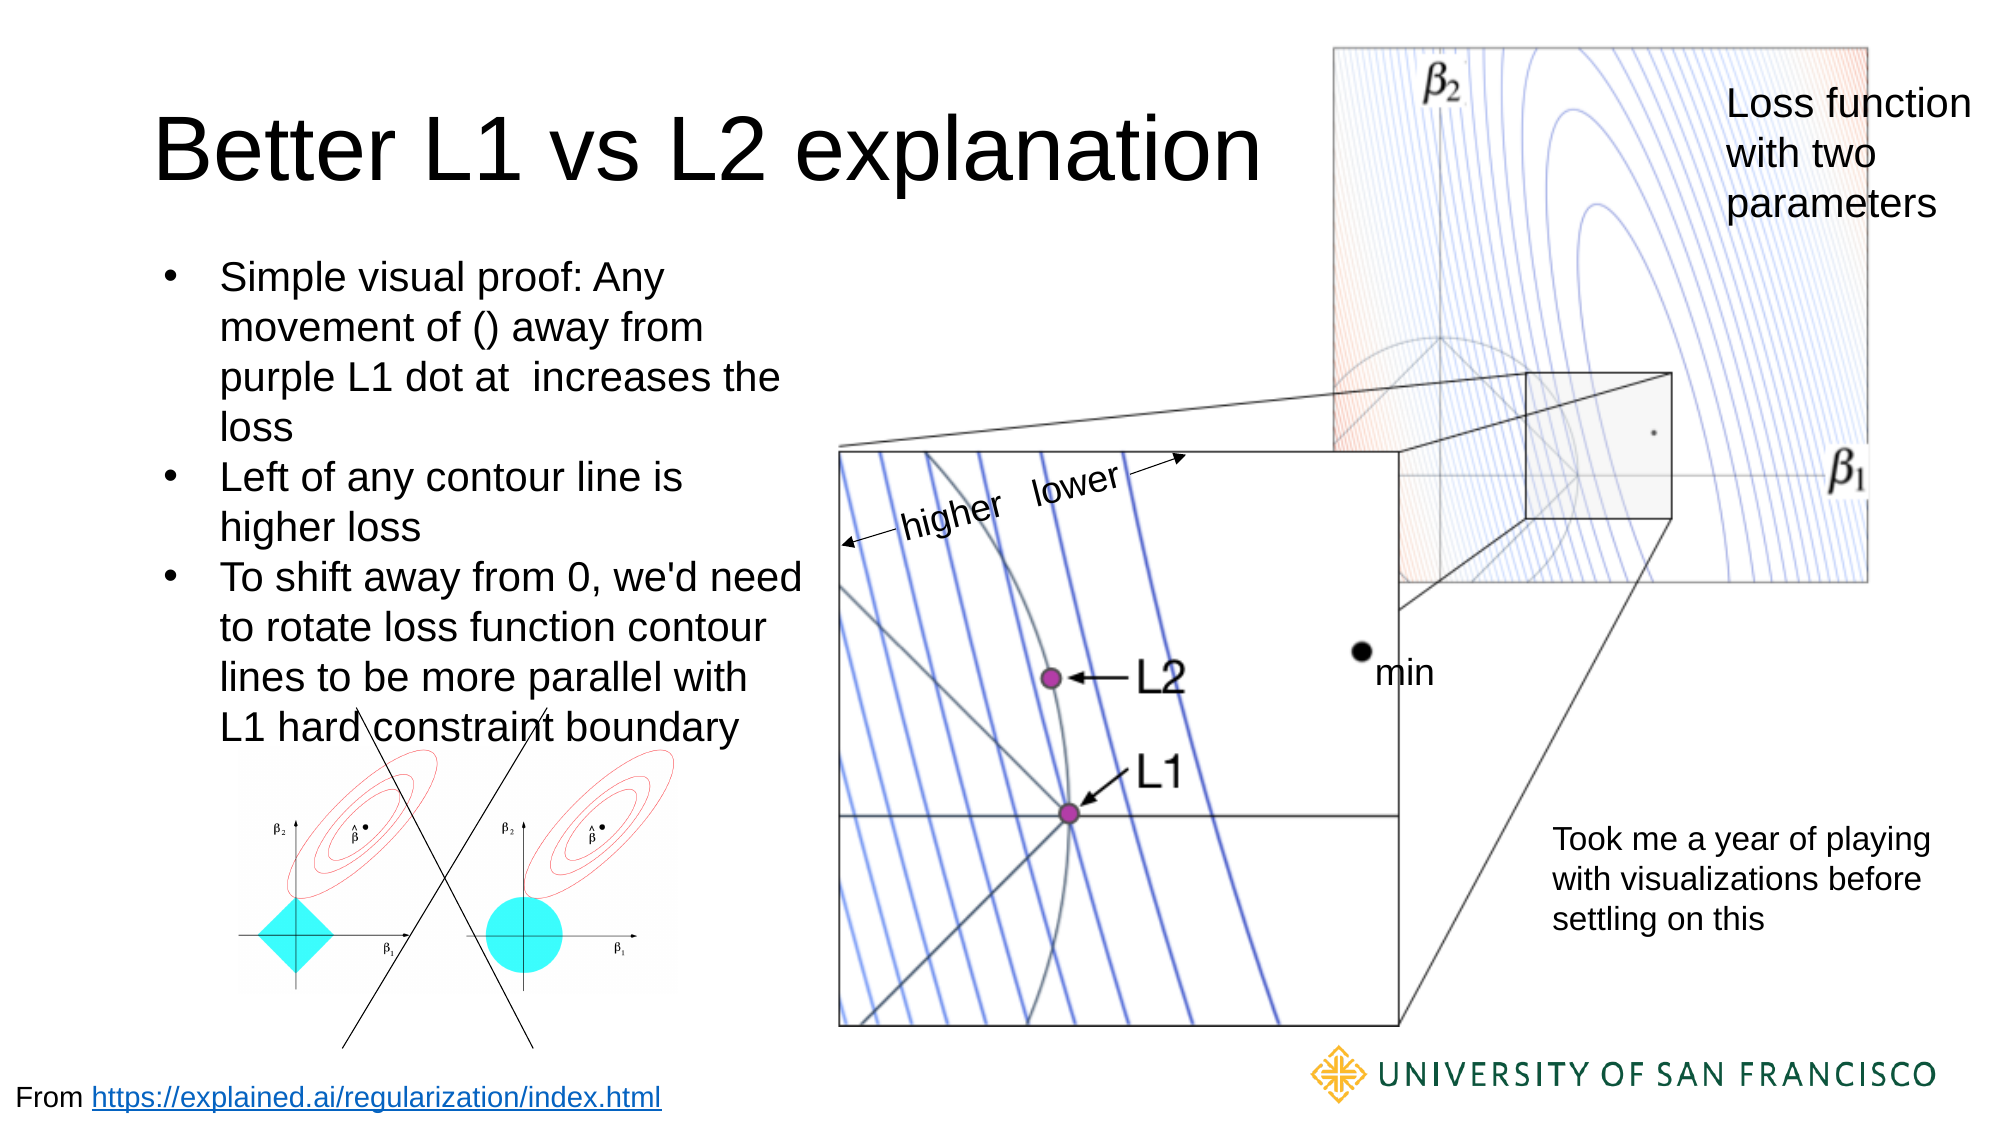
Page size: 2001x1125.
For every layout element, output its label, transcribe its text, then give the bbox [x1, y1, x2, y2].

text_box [841, 528, 896, 546]
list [238, 746, 342, 994]
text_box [342, 707, 548, 1049]
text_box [1129, 454, 1187, 475]
text_box From https://explained.ai/regularization/index.html [0, 1070, 678, 1121]
text_box Loss function with two parameters [1879, 68, 2000, 234]
picture [837, 32, 1879, 1027]
title Better L1 vs L2 explanation [137, 59, 837, 243]
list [548, 746, 678, 994]
text_box Took me a year of playing with visualizations before settling on this [1879, 810, 1961, 945]
